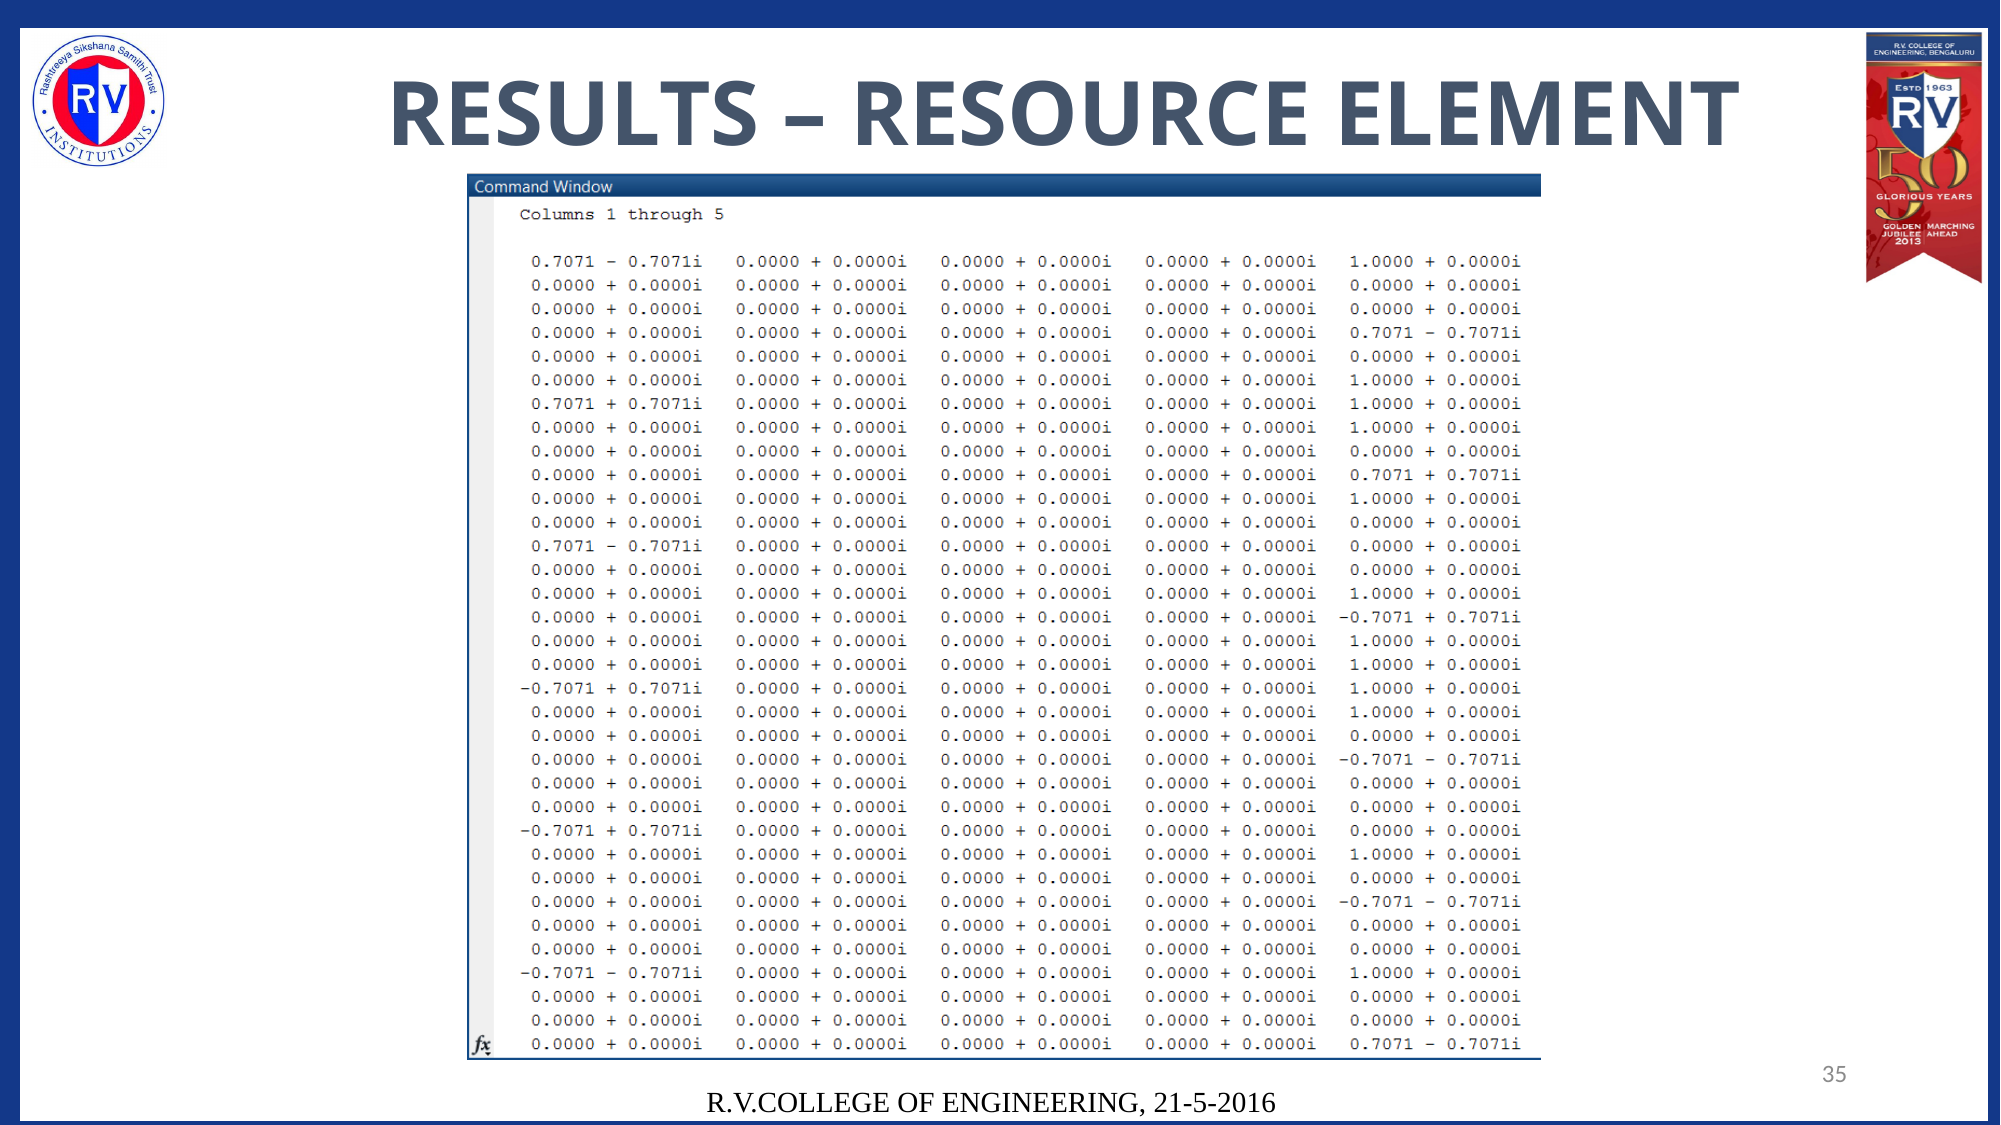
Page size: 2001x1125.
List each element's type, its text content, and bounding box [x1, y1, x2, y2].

text_box [3, 11, 2000, 1125]
picture [467, 173, 1541, 1060]
slide_number 35 [1412, 1042, 1863, 1103]
picture [1862, 29, 1987, 296]
text_box RESULTS – RESOURCE ELEMENT MAPPING [137, 48, 1846, 279]
picture [31, 33, 167, 168]
text_box R.V.COLLEGE OF ENGINEERING, 21-5-2016 [691, 1075, 1487, 1125]
